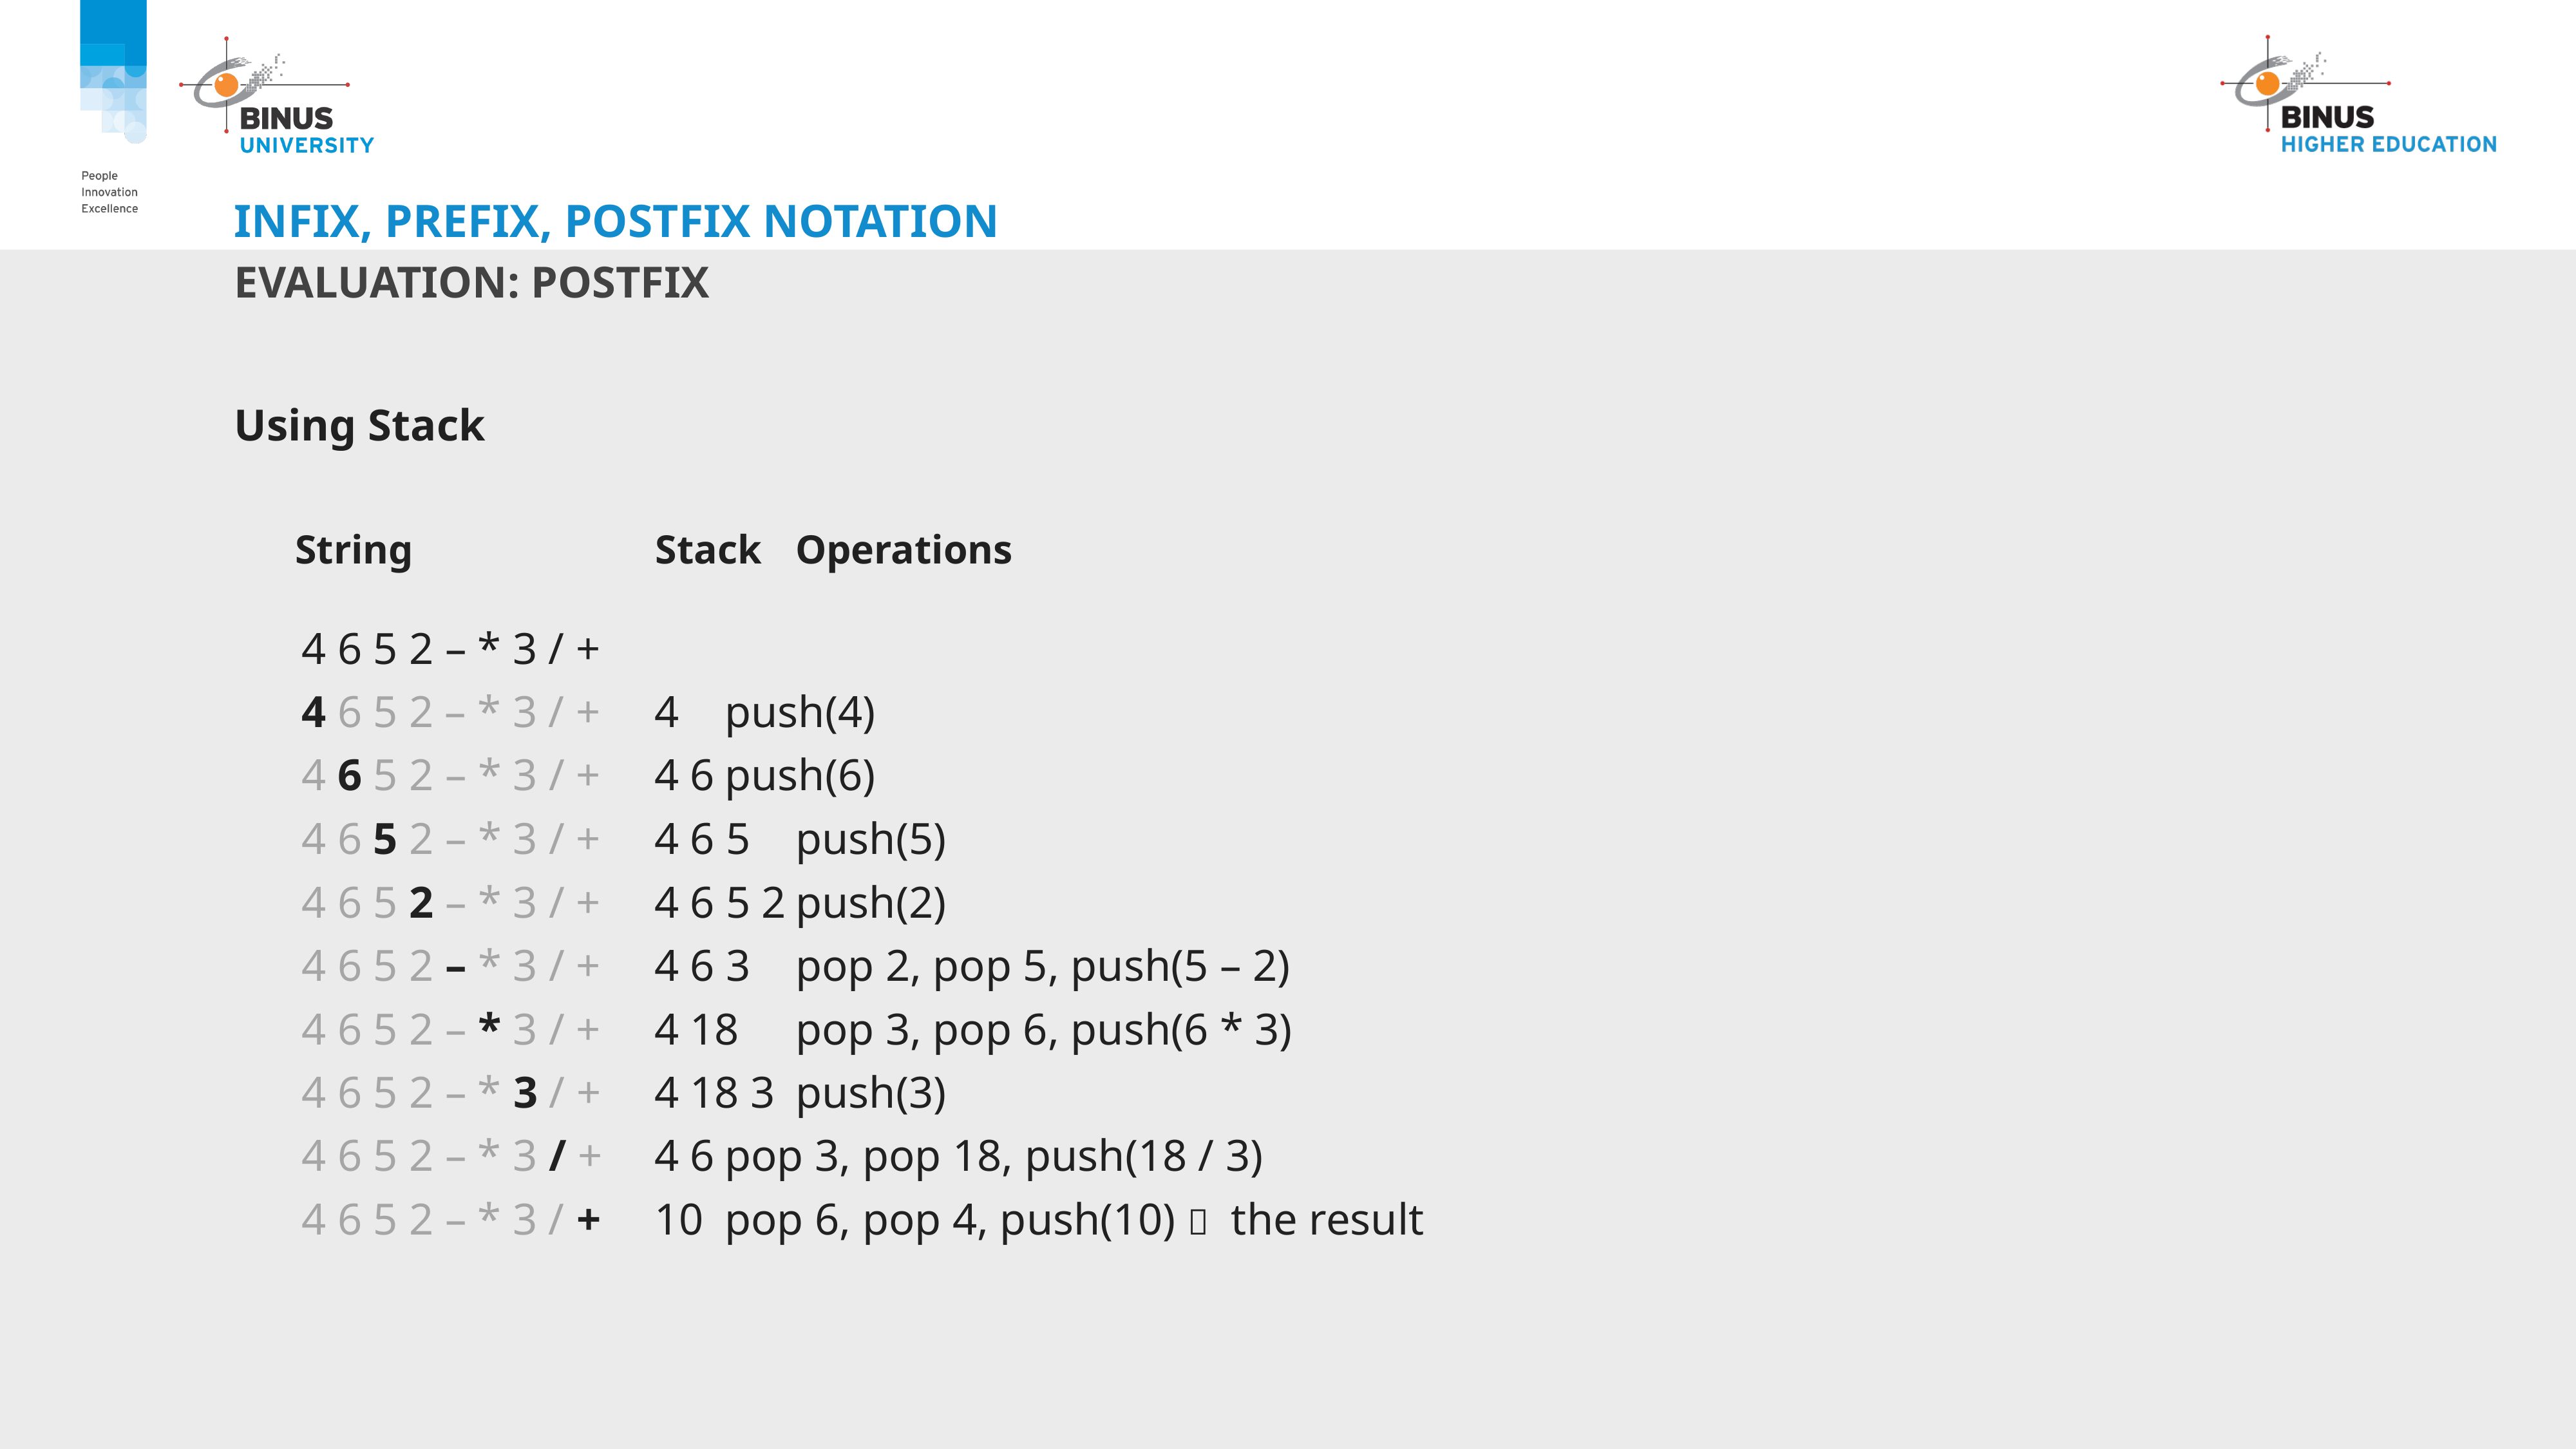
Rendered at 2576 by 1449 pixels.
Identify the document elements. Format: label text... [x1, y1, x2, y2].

picture [2199, 0, 2496, 156]
list Using Stack String Stack Operations 4 6 5 2 – * 3 / + 4 6 5 2 – * 3 / + 4 push(4) 4 6 5 2 – * 3 / + 4 6 push(6) 4 6 5 2 – * 3 / + 4 6 5 push(5) 4 6 5 2 – * 3 / + 4 6 5 2 push(2) 4 6 5 2 – * 3 / + 4 6 3 pop 2, pop 5, push(5 – 2) 4 6 5 2 – * 3 / + 4 18 pop 3, pop 6, push(6 * 3) 4 6 5 2 – * 3 / + 4 18 3 push(3) 4 6 5 2 – * 3 / + 4 6 pop 3, pop 18, push(18 / 3) 4 6 5 2 – * 3 / + 10 pop 6, pop 4, push(10)  the result [228, 392, 2269, 1252]
picture [80, 66, 147, 144]
list Evaluation: postfix [228, 255, 1262, 341]
picture [81, 146, 146, 213]
picture [174, 25, 374, 161]
title Infix, prefix, postfix notation [228, 197, 1784, 252]
